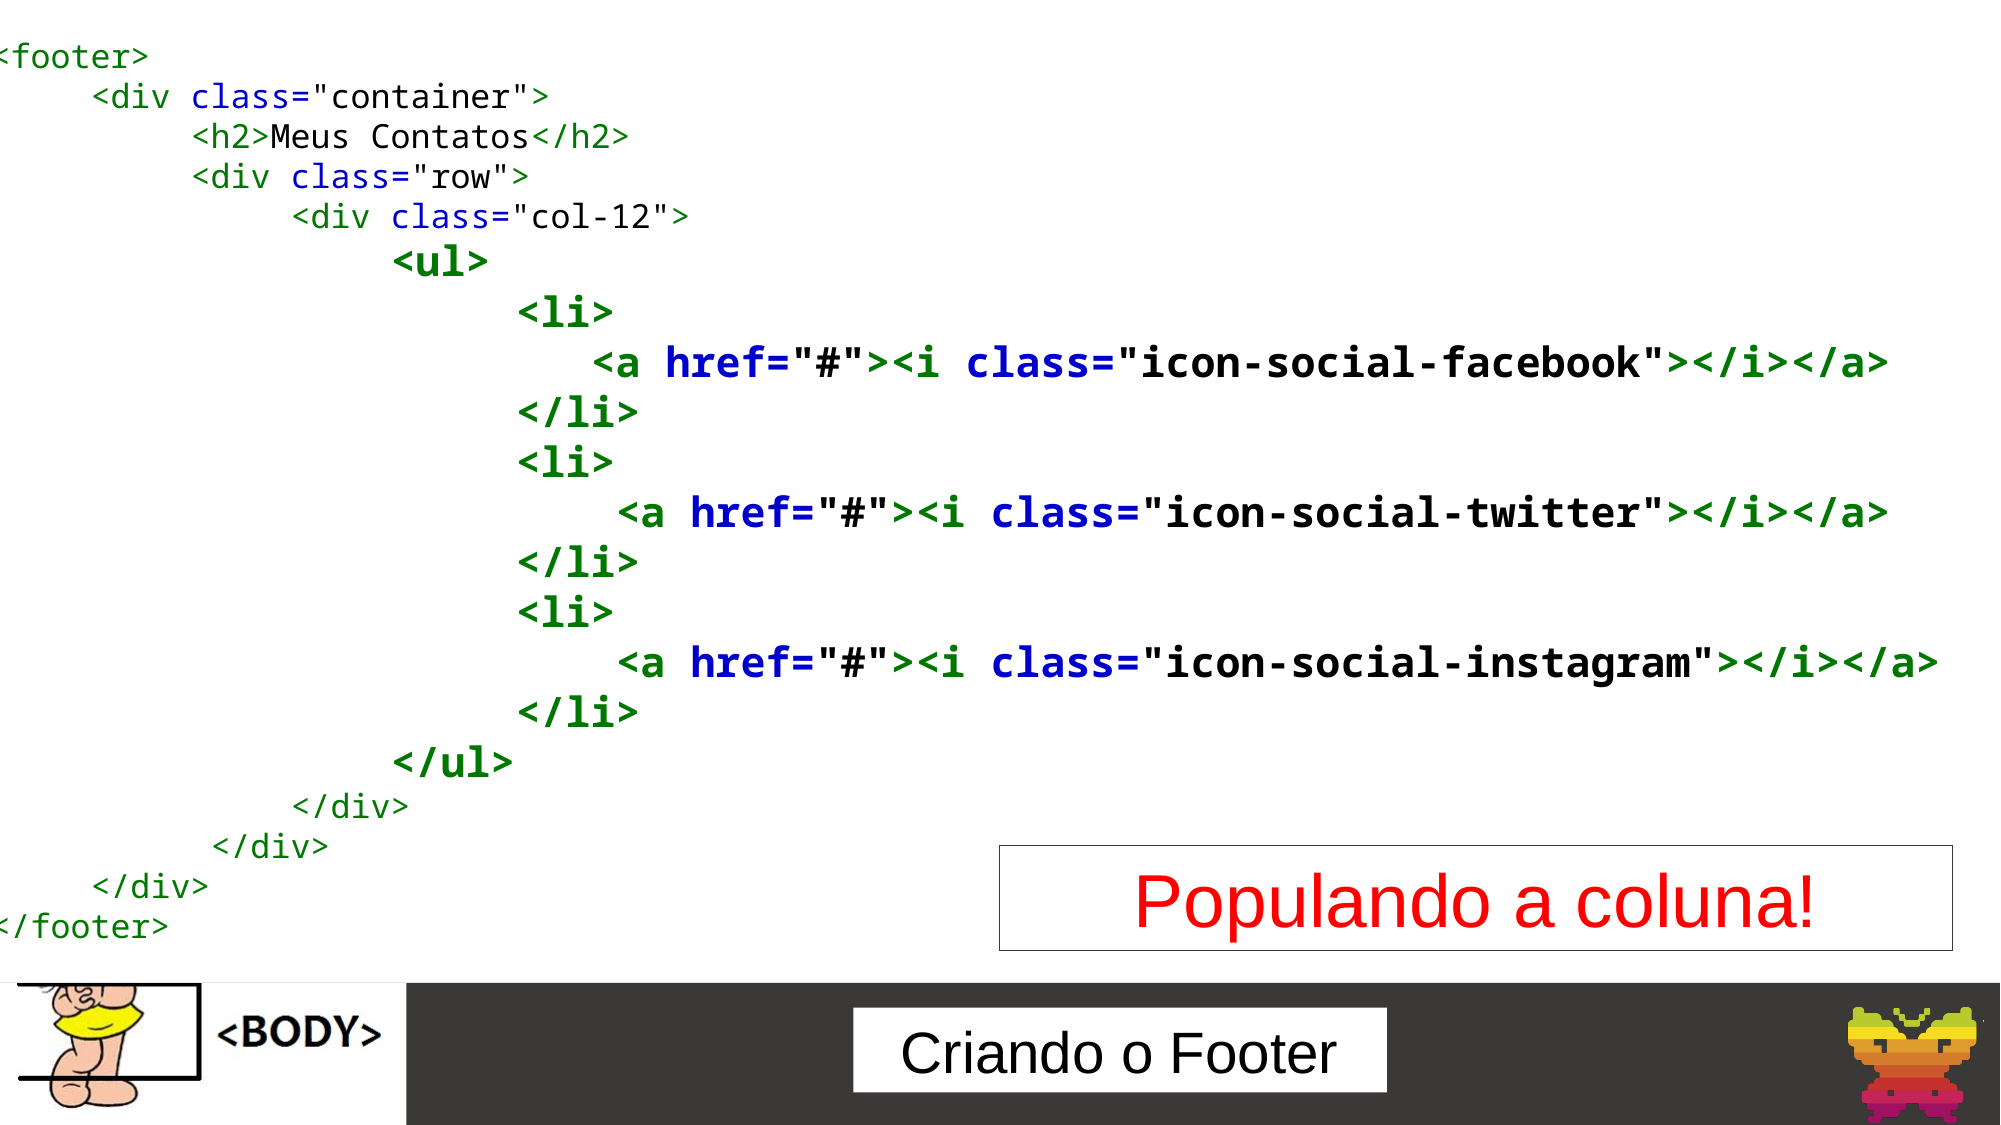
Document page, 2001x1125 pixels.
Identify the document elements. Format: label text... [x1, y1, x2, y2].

text_box <footer> <div class="container"> <h2>Meus Contatos</h2> <div class="row"> <div class="col-12"> <ul> <li> <a href="#"><i class="icon-social-facebook"></i></a> </li> <li> <a href="#"><i class="icon-social-twitter"></i></a> </li> <li> <a href="#"><i class="icon-social-instagram"></i></a> </li> </ul> </div> </div> </div> </footer> [0, 35, 1941, 946]
text_box [404, 981, 2000, 1125]
picture [0, 983, 407, 1125]
picture [1833, 1007, 1985, 1124]
text_box Populando a coluna! [999, 845, 1953, 951]
text_box Criando o Footer [853, 1007, 1387, 1093]
